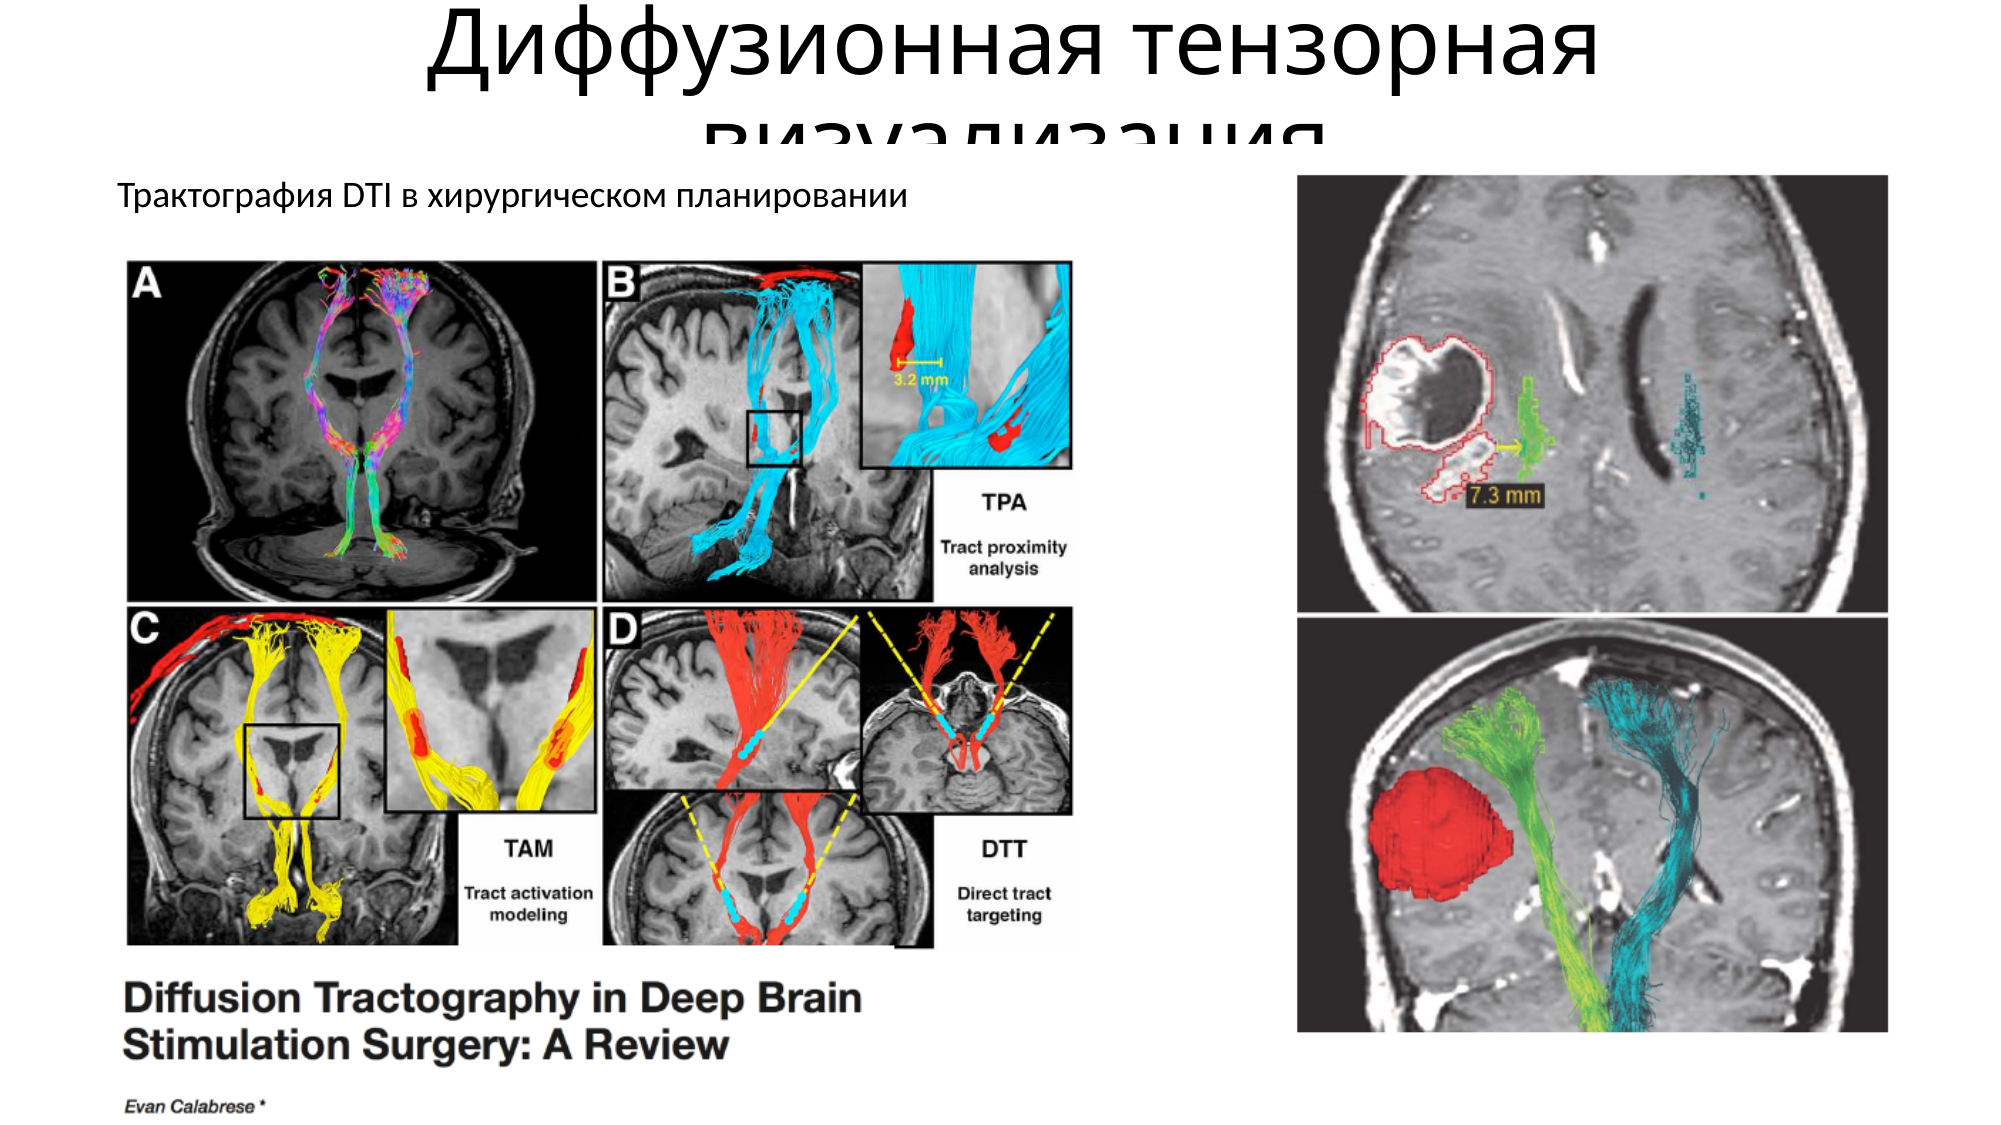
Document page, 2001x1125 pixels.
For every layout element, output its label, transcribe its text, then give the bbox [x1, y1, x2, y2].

picture [25, 144, 1921, 1125]
title Диффузионная тензорная визуализация [134, 43, 1897, 144]
